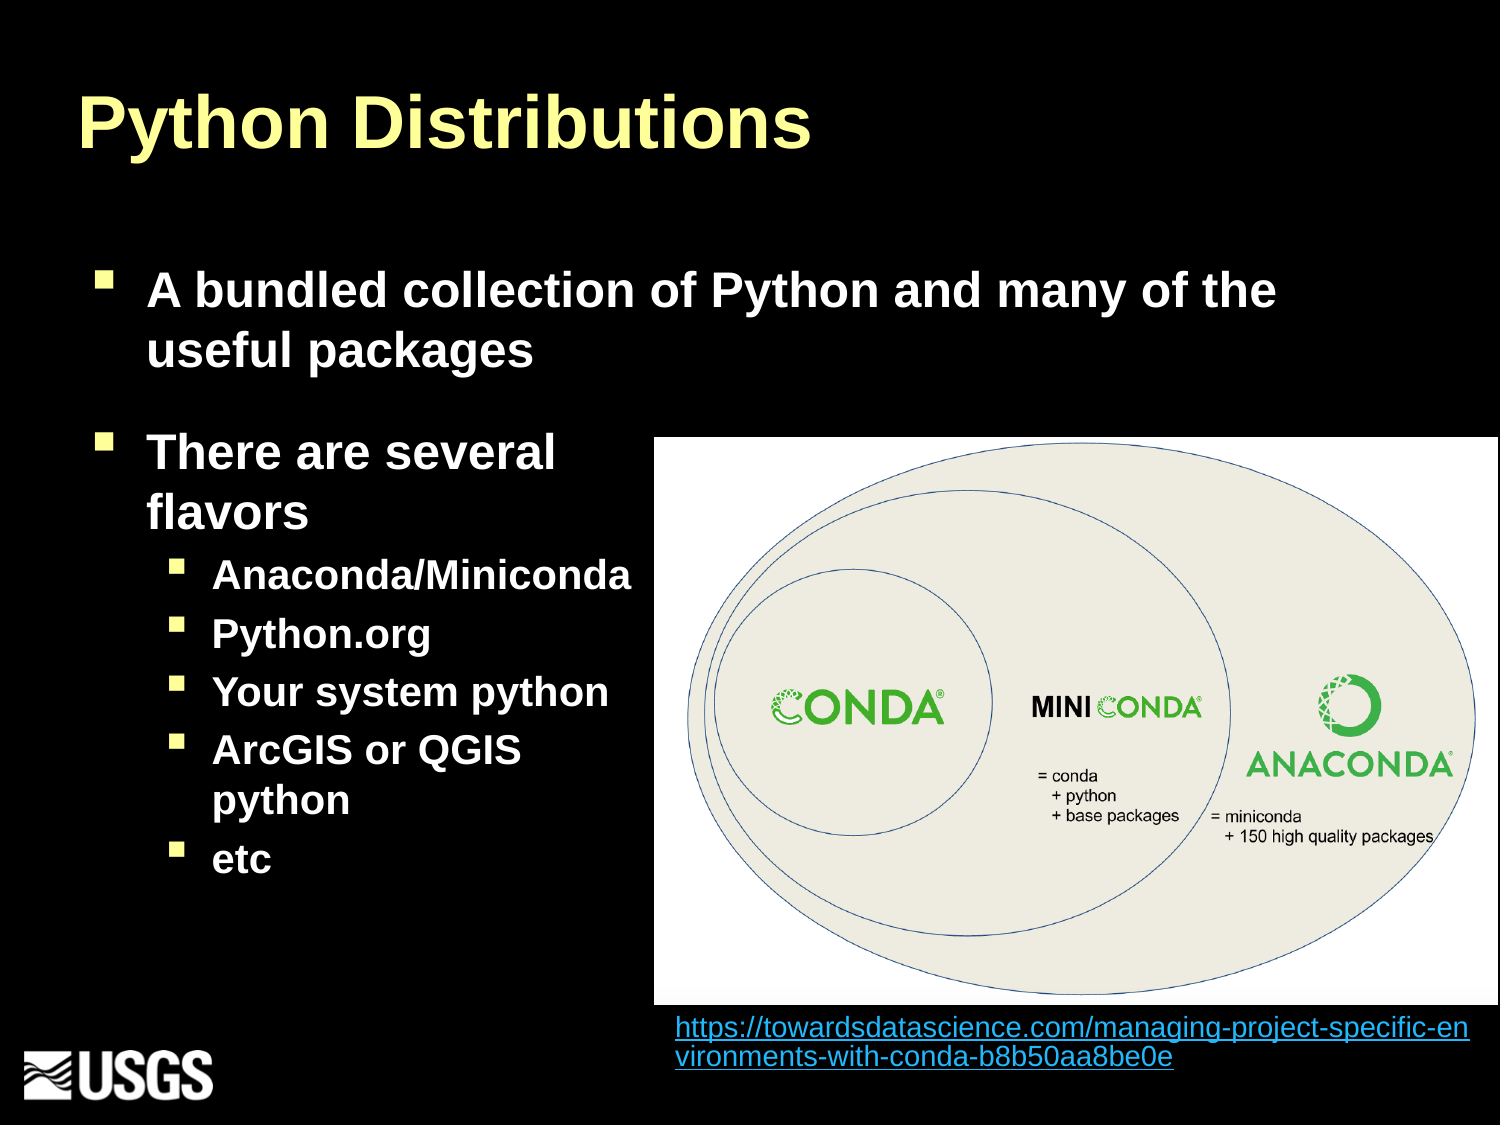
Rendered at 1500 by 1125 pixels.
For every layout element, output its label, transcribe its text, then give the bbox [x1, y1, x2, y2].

text_box https://towardsdatascience.com/managing-project-specific-environments-with-conda-b8b50aa8be0e [660, 1011, 1498, 1051]
text_box There are several flavors Anaconda/Miniconda Python.org Your system python ArcGIS or QGIS python etc [75, 412, 650, 1005]
picture [654, 437, 1498, 1005]
list A bundled collection of Python and many of the useful packages [75, 249, 1400, 413]
title Python Distributions [62, 24, 1425, 213]
